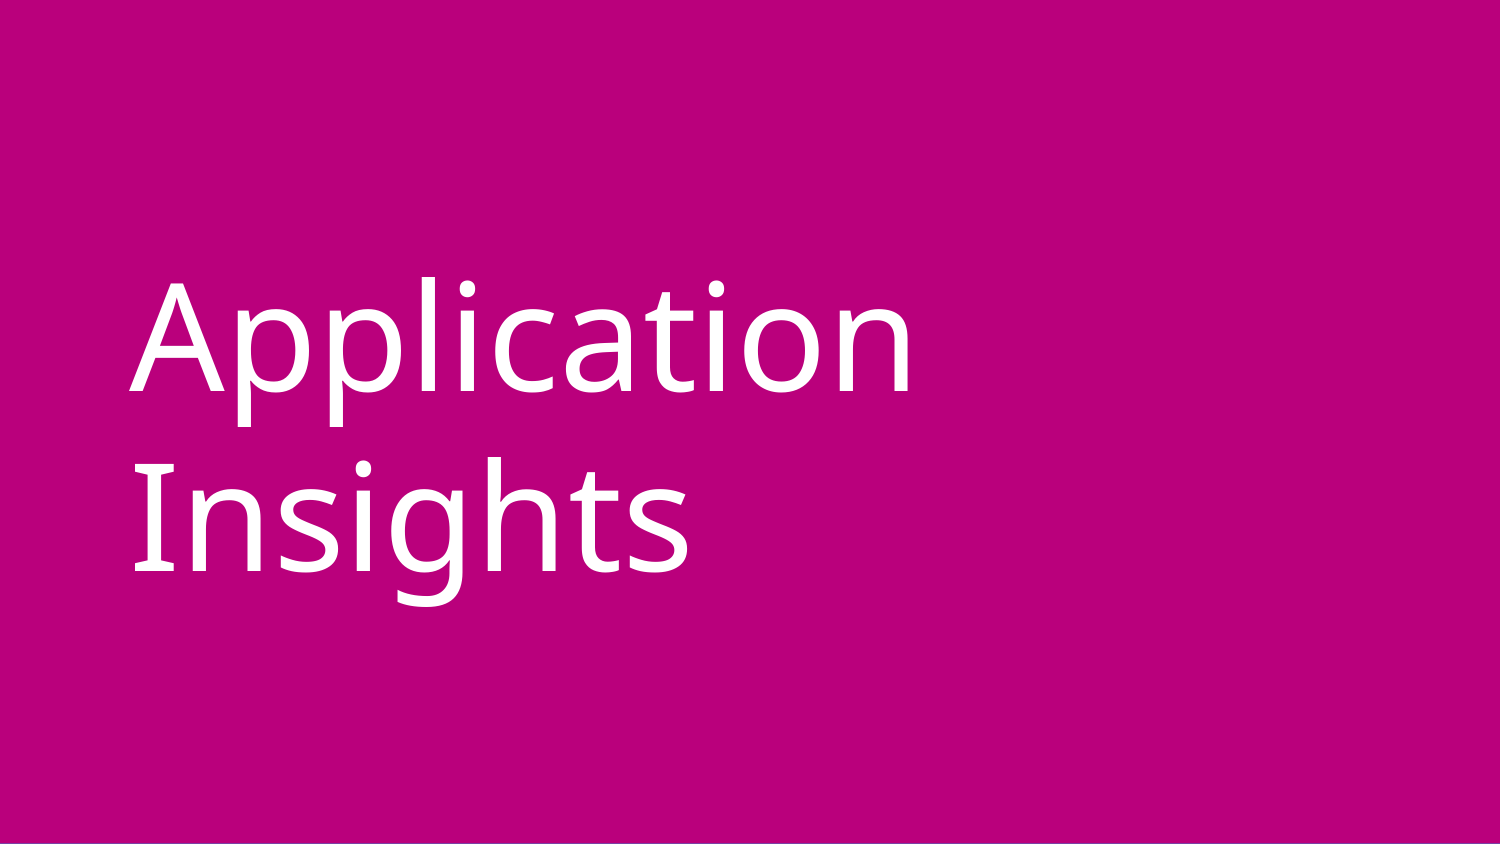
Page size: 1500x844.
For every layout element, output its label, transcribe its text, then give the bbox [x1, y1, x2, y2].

list Application Insights [129, 313, 1371, 531]
text_box [0, 0, 1500, 844]
